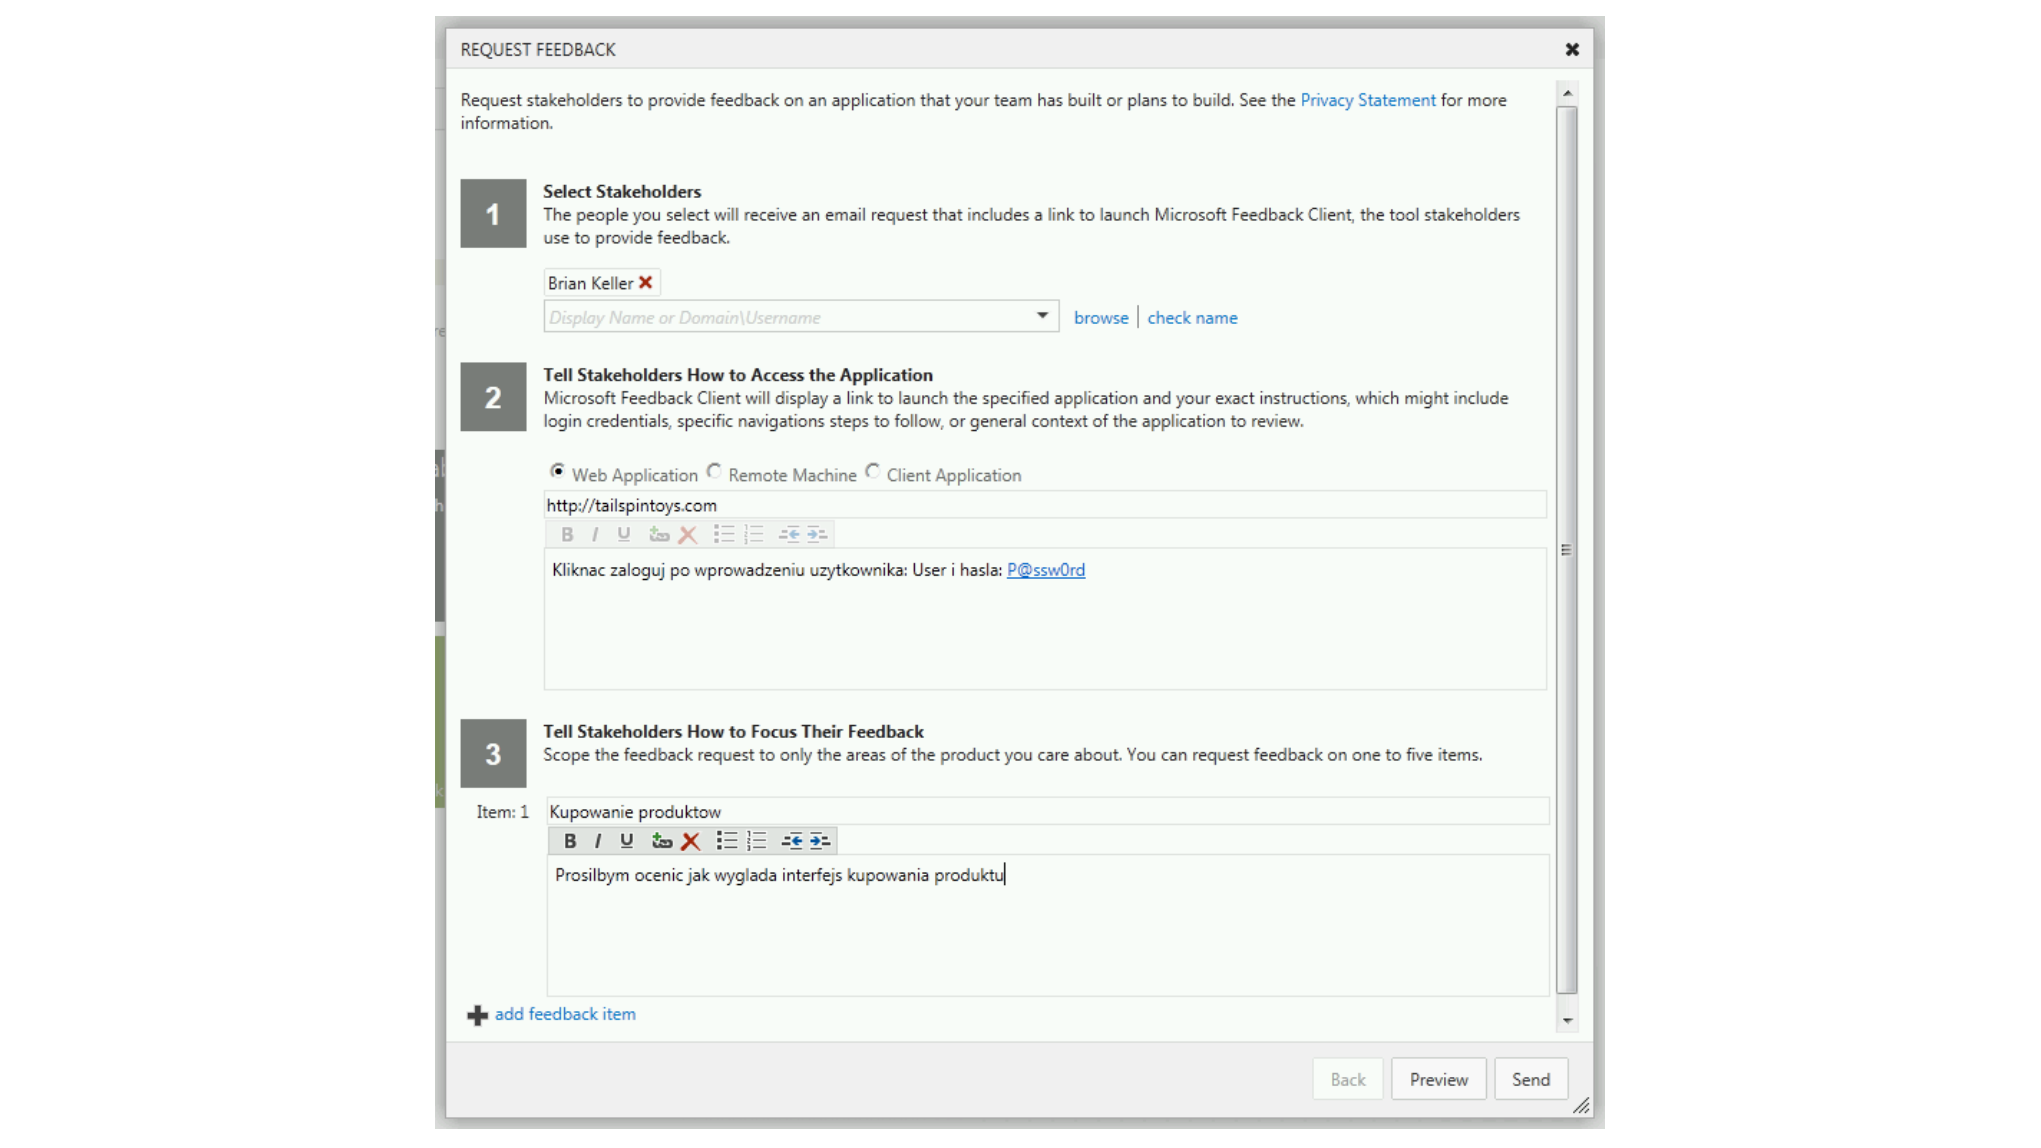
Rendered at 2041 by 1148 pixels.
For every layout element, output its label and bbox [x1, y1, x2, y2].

picture [435, 15, 1605, 1130]
